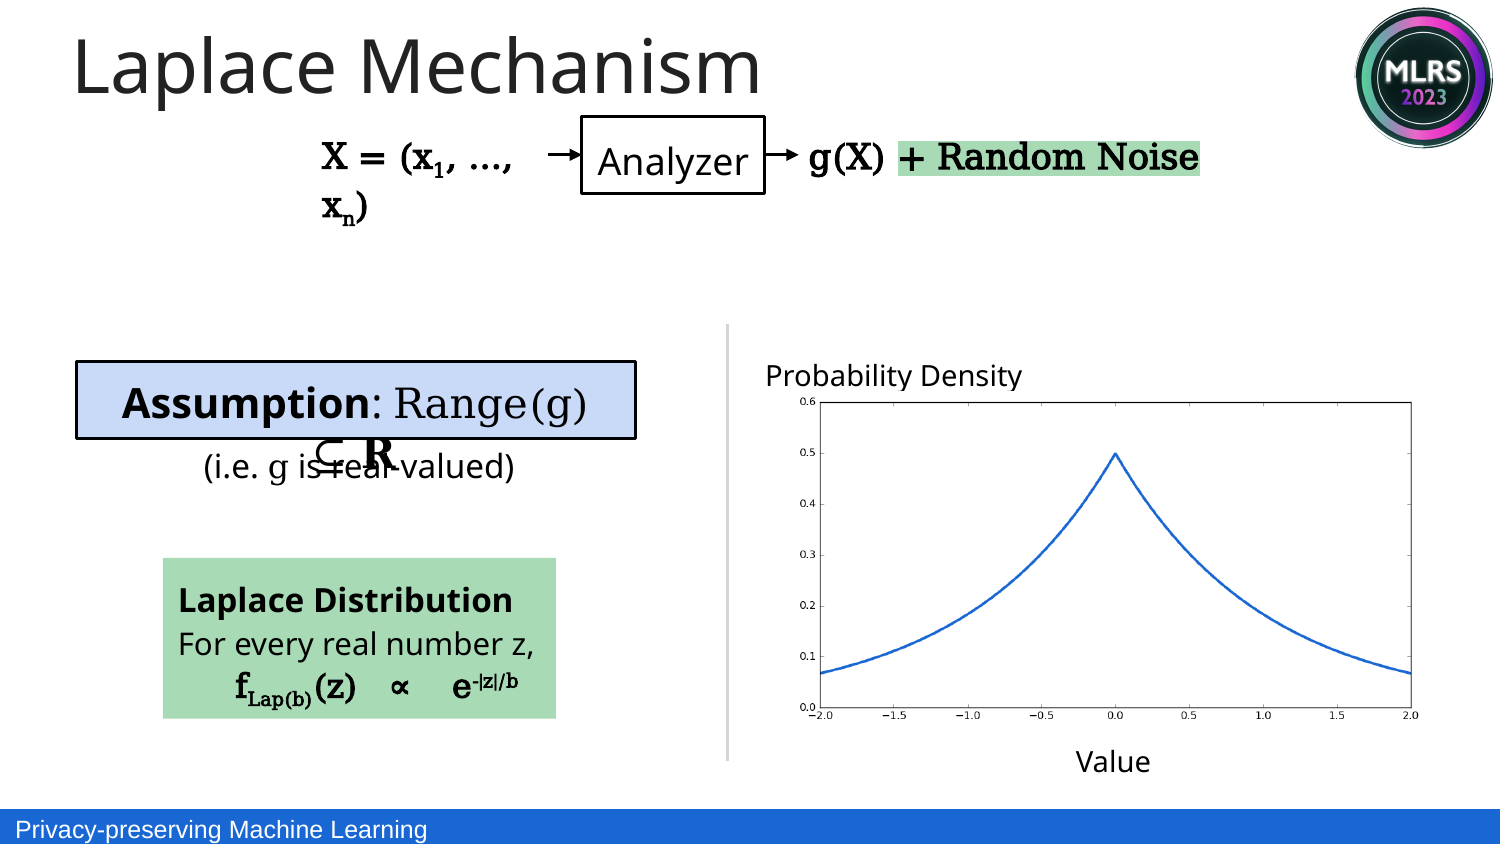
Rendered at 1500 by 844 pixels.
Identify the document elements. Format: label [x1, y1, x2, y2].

picture [1371, 22, 1493, 149]
text_box [55, 3, 1467, 245]
text_box [162, 557, 557, 724]
text_box [749, 324, 1425, 777]
text_box [76, 361, 636, 508]
